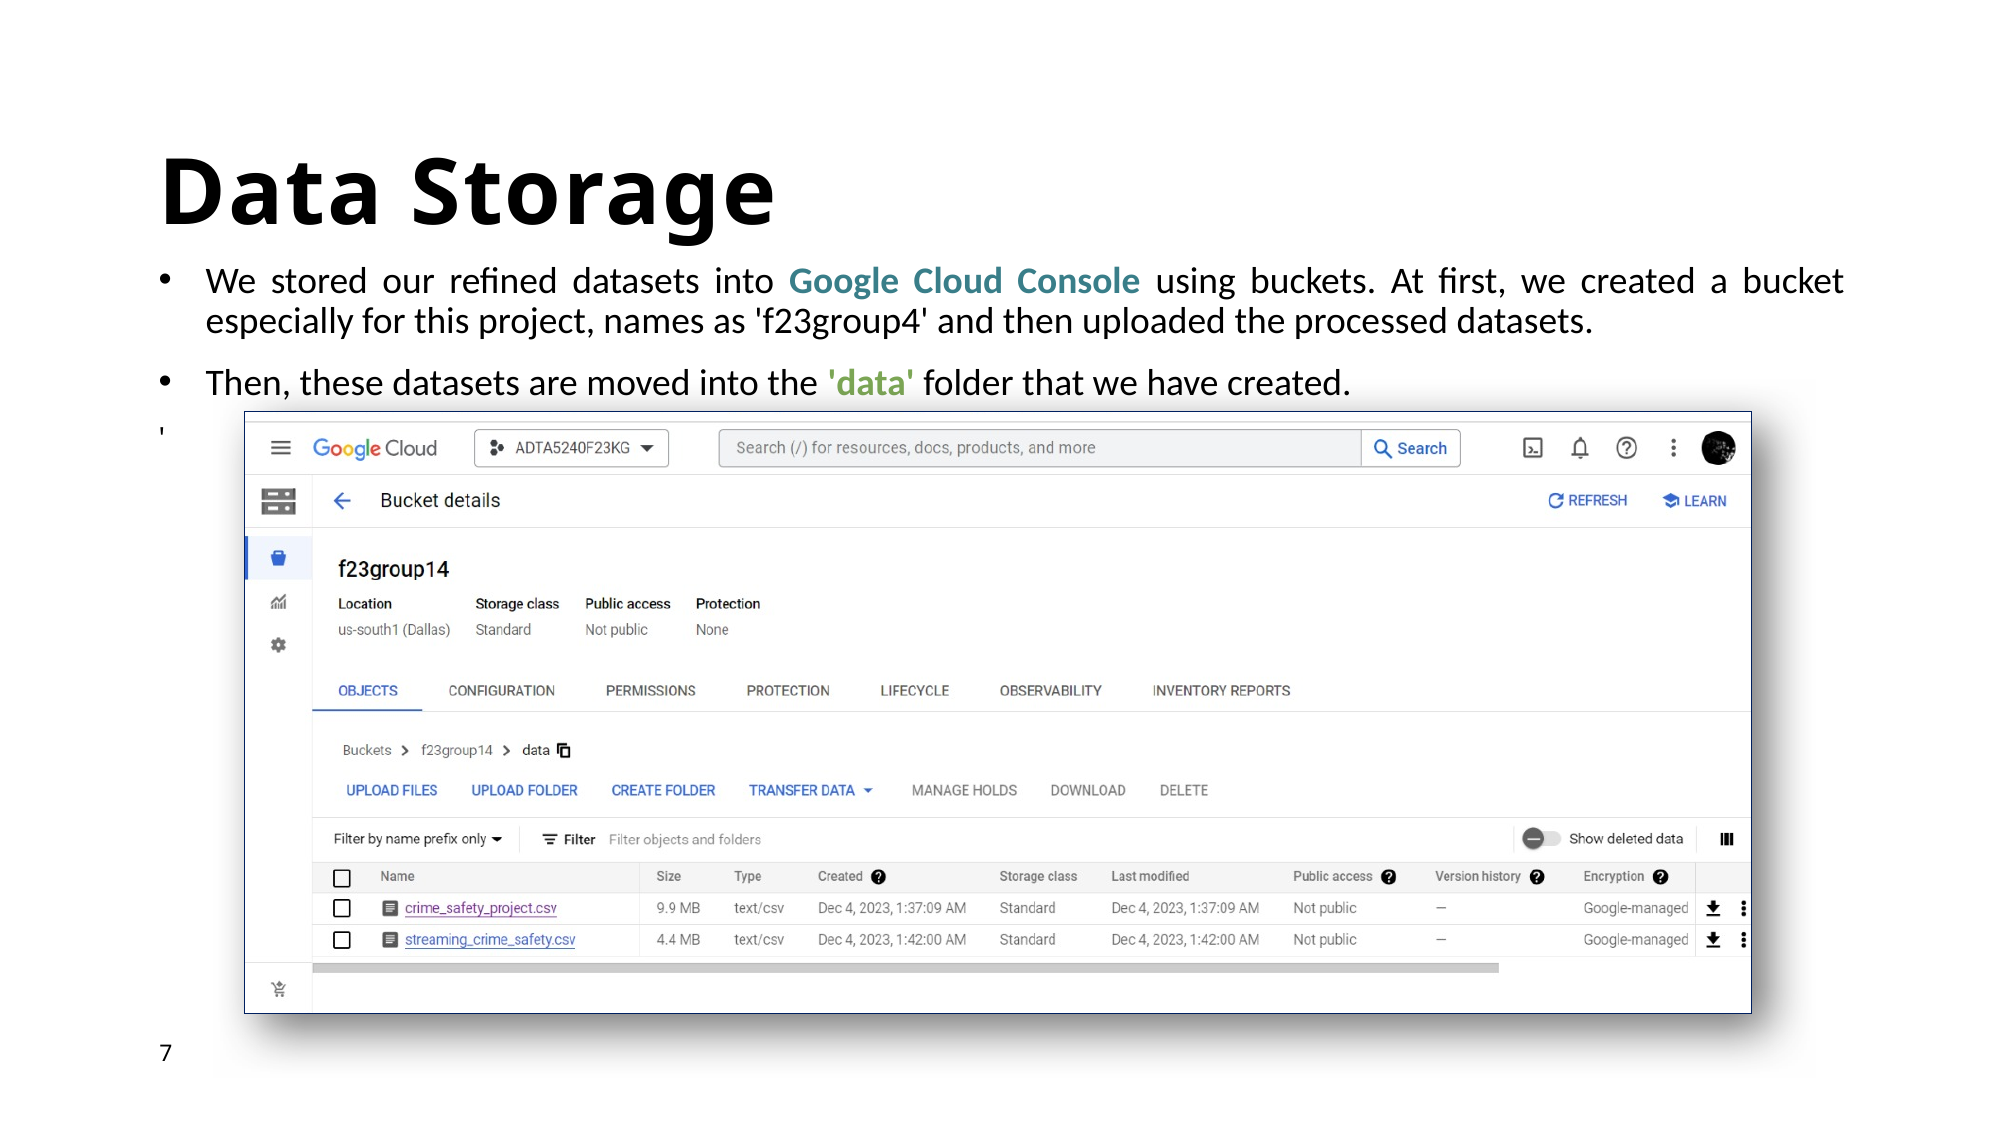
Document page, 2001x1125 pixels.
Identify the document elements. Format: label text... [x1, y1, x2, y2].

text_box We stored our refined datasets into Google Cloud Console using buckets. At first, we created a bucket especially for this project, names as 'f23group4' and then uploaded the processed datasets. Then, these datasets are moved into the 'data' folder that we have created. ' [158, 260, 1846, 1023]
title Data Storage [158, 144, 969, 245]
slide_number 7 [159, 1038, 246, 1080]
picture [244, 411, 1752, 1014]
